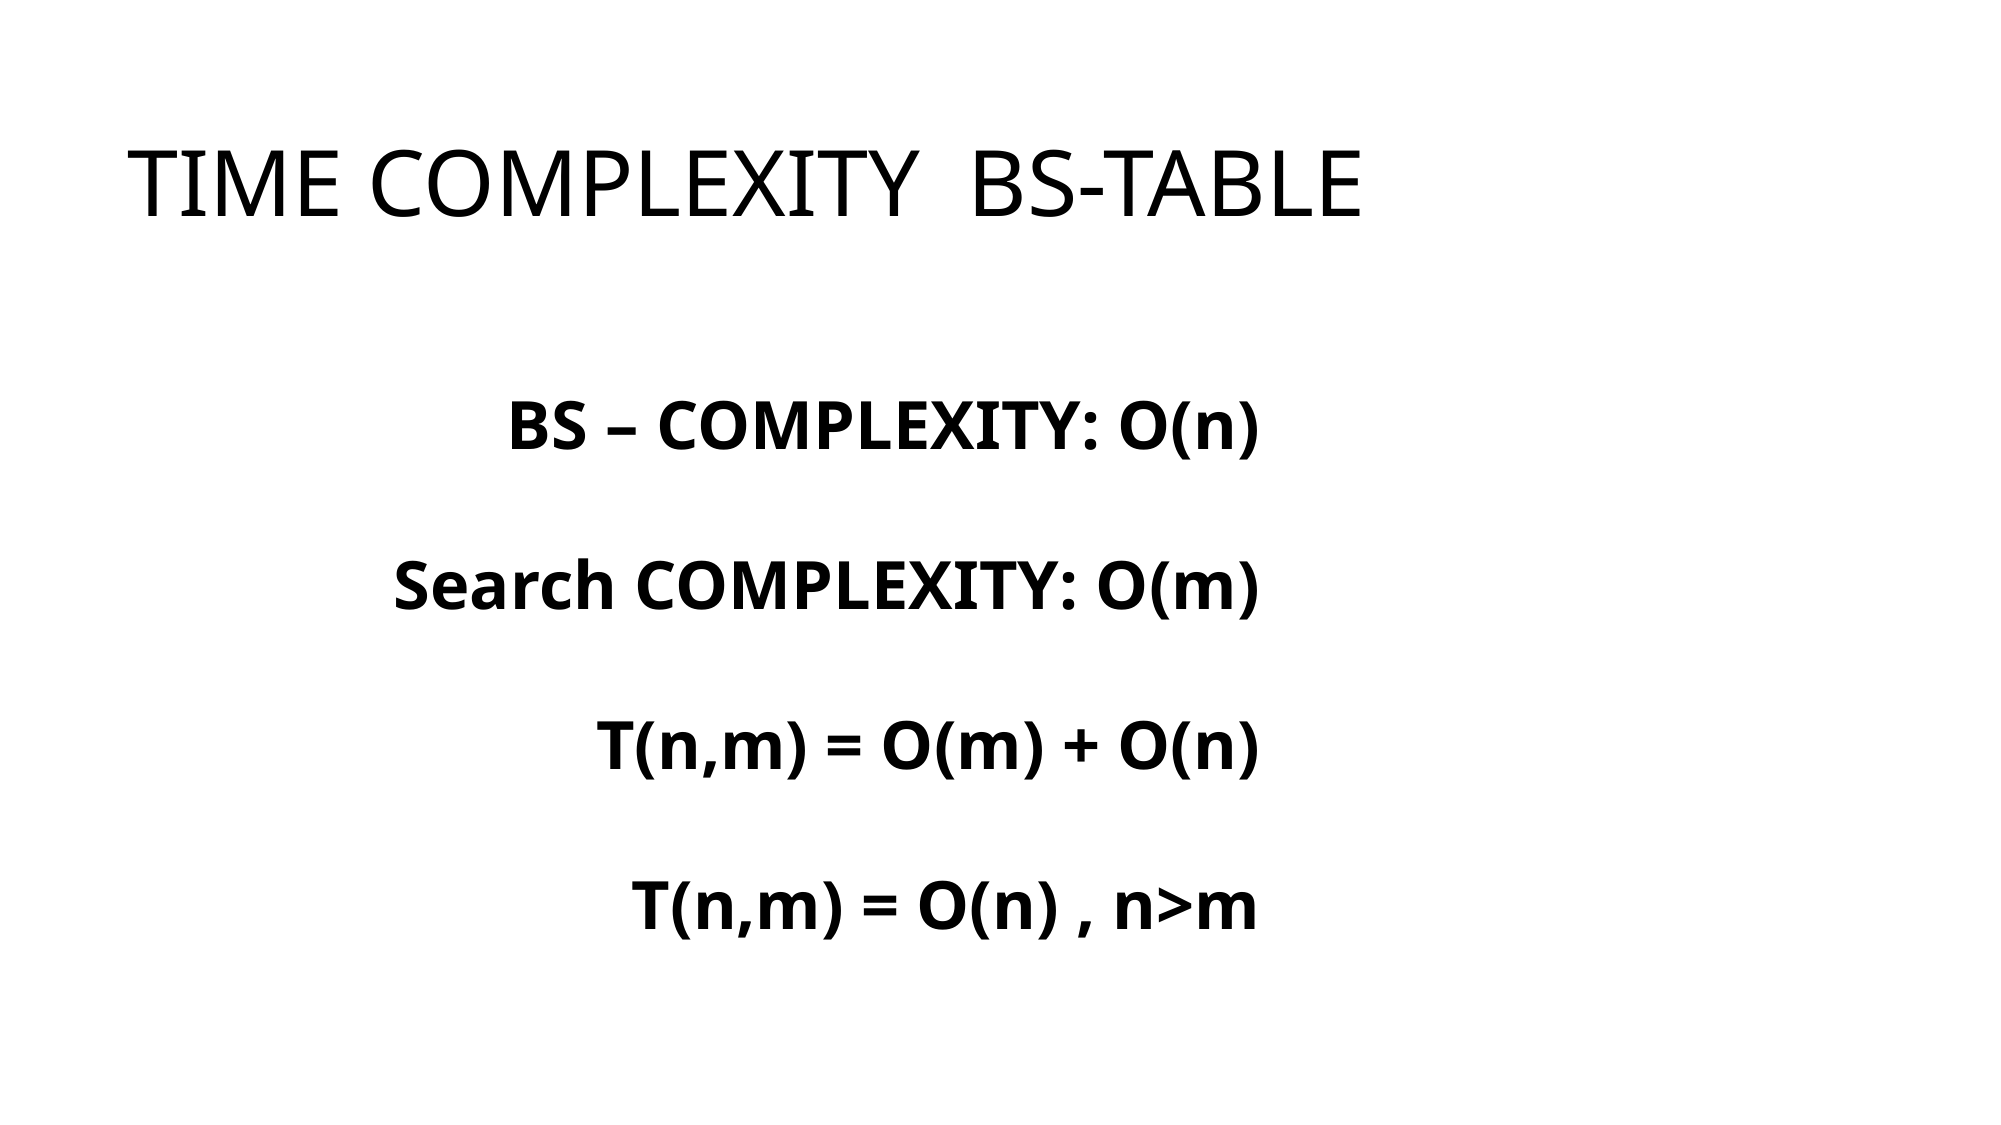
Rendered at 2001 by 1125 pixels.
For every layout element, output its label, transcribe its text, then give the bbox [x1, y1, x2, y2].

text_box BS – COMPLEXITY: O(n) Search COMPLEXITY: O(m) T(n,m) = O(m) + O(n) T(n,m) = O(n) , n>m [0, 295, 1276, 951]
title TIME COMPLEXITY BS-TABLE [112, 78, 1838, 296]
